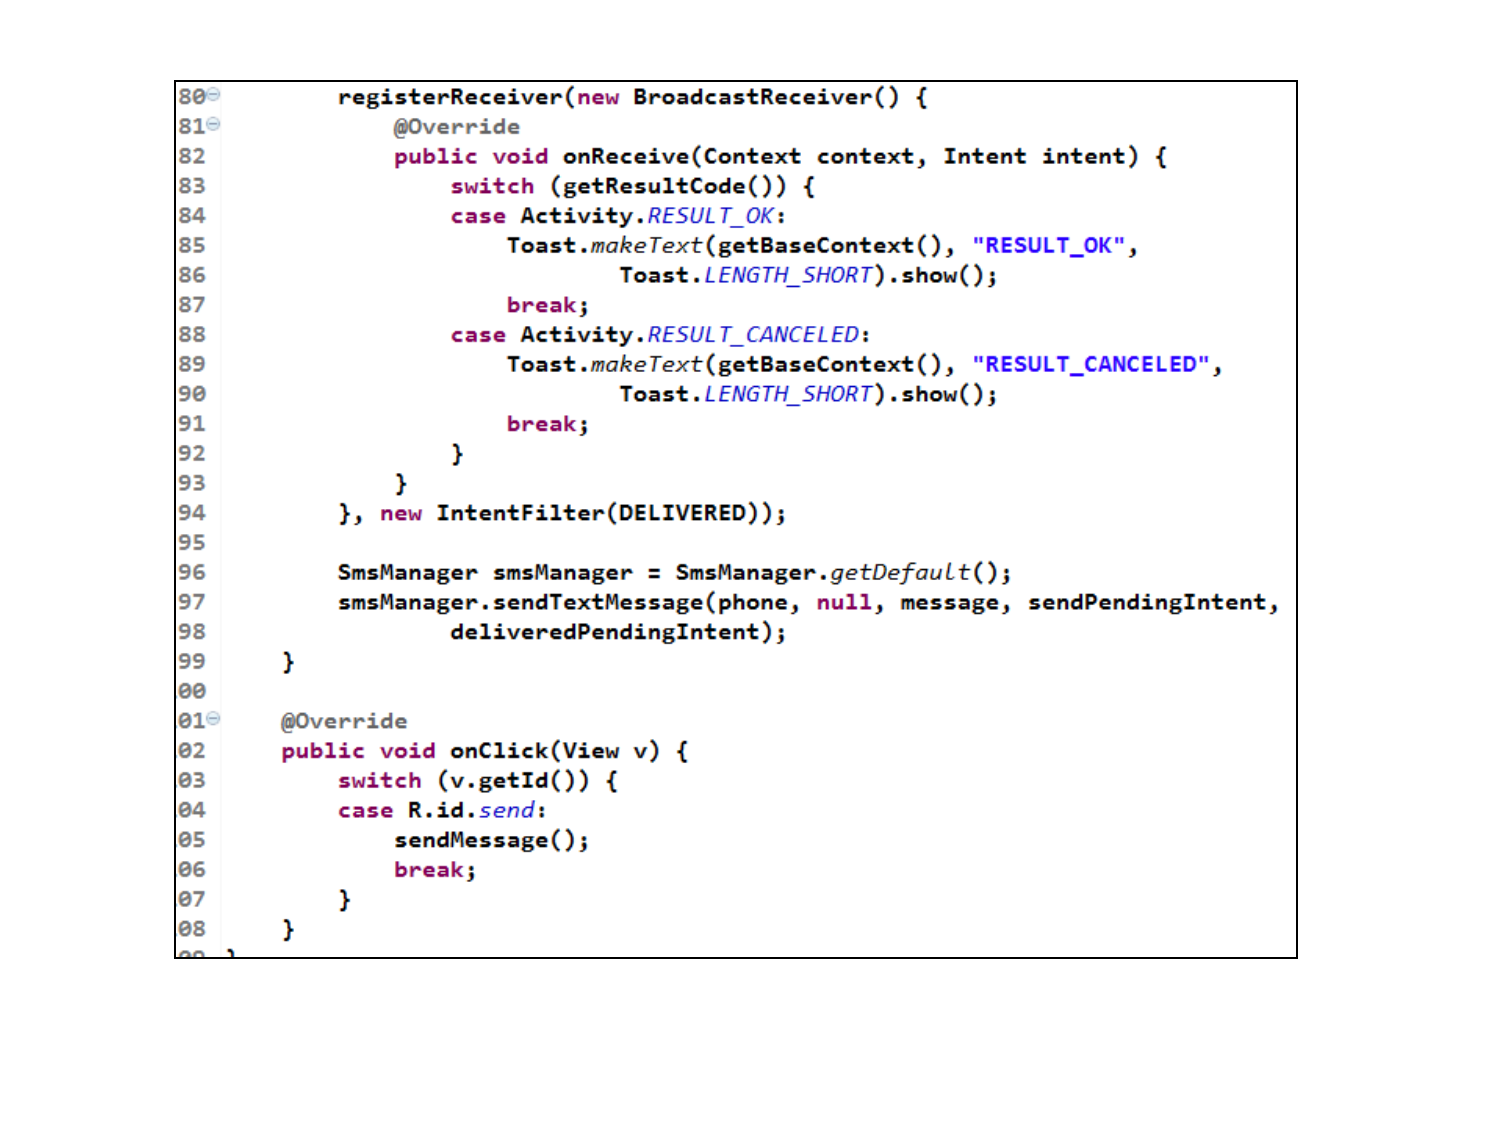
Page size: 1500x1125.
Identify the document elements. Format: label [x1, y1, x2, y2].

picture [175, 81, 1297, 958]
